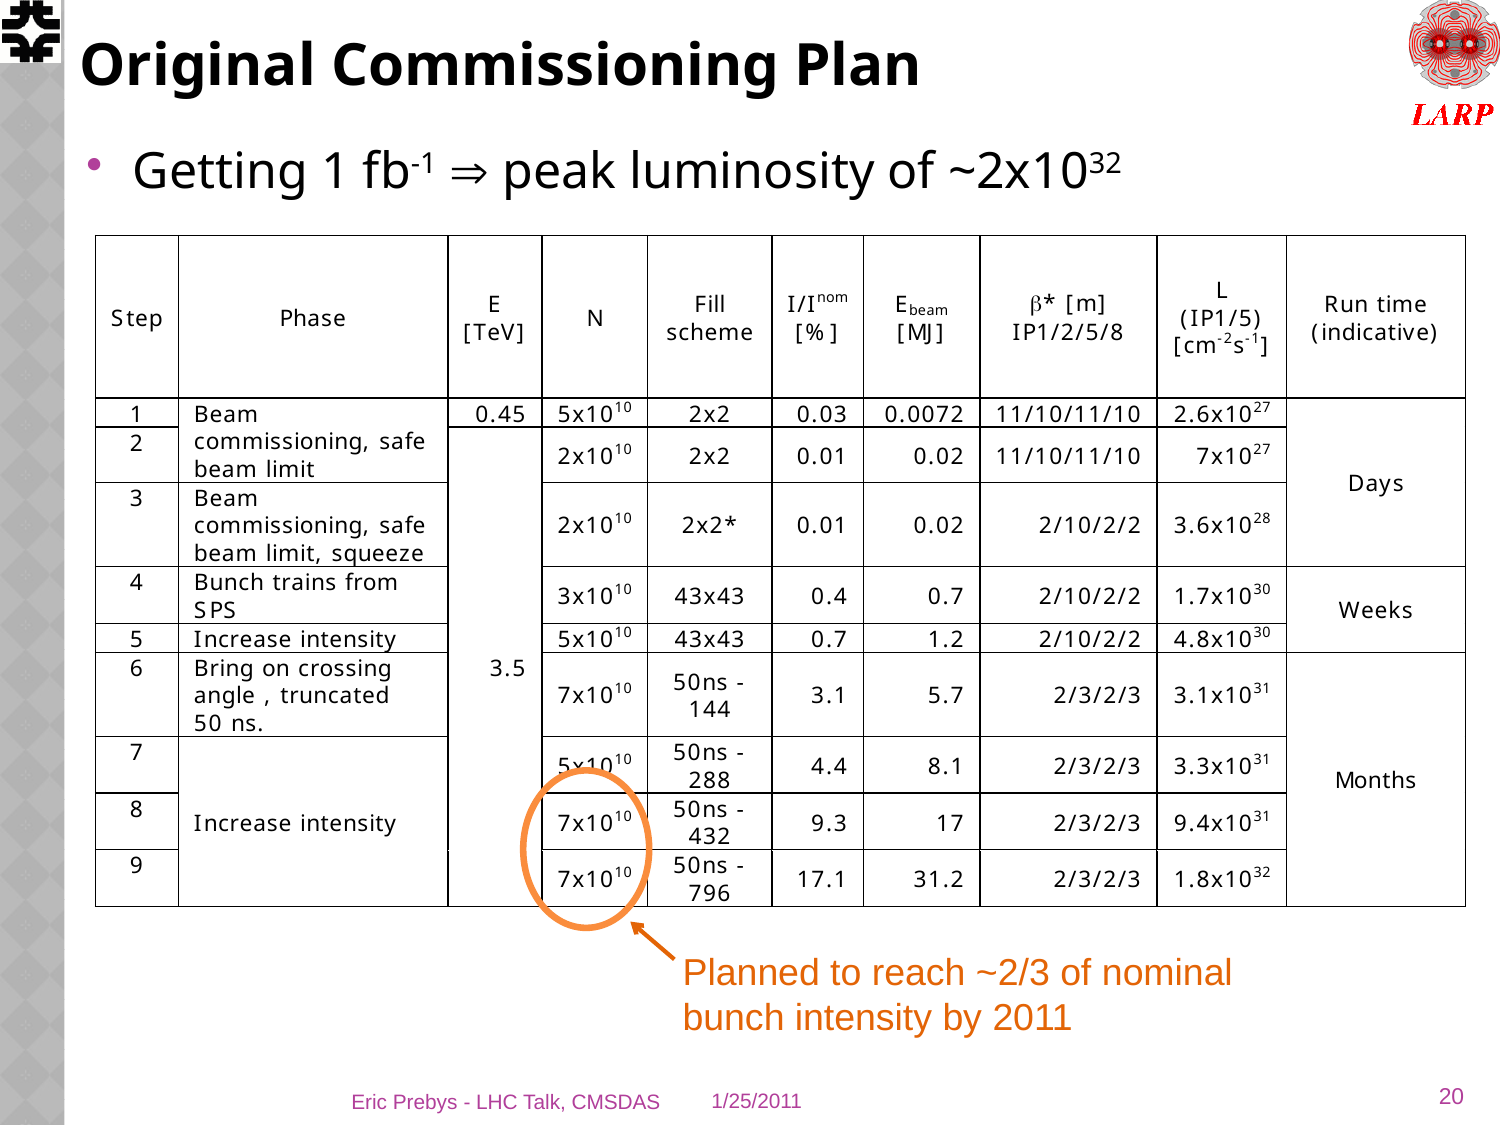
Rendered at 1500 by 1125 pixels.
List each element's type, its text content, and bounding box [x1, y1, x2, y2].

list Getting 1 fb-1  peak luminosity of ~2x1032 [72, 131, 1444, 733]
text_box [0, 0, 65, 1125]
picture [94, 234, 1469, 943]
picture [0, 0, 61, 63]
slide_number 20 [1367, 1071, 1465, 1110]
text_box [629, 921, 675, 960]
footer Eric Prebys - LHC Talk, CMSDAS [75, 1075, 675, 1114]
title Original Commissioning Plan [72, 24, 1428, 98]
picture [1406, 0, 1500, 125]
text_box Planned to reach ~2/3 of nominal bunch intensity by 2011 [668, 952, 1355, 1046]
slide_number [696, 1075, 1025, 1114]
